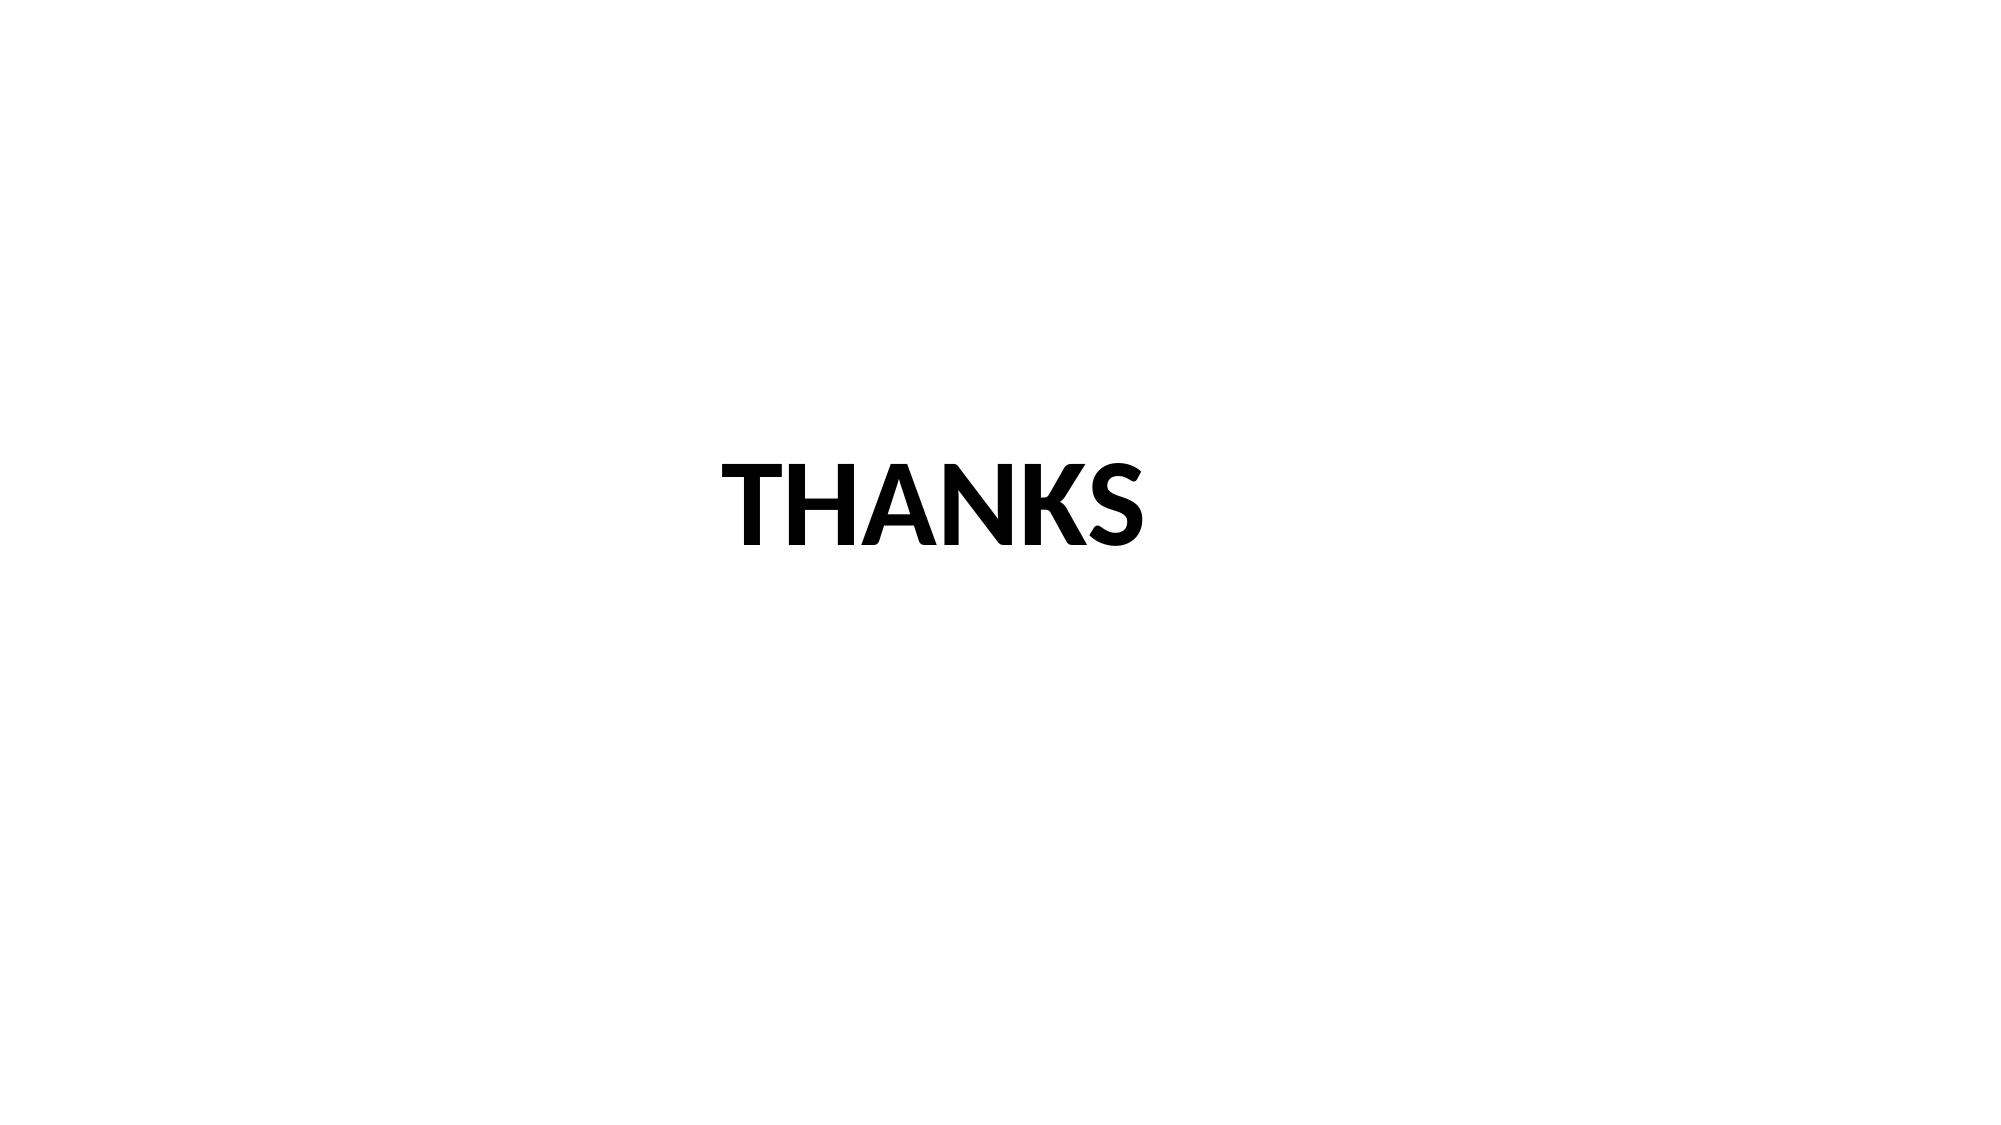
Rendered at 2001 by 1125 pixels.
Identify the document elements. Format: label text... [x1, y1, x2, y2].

text_box THANKS [706, 413, 2000, 579]
